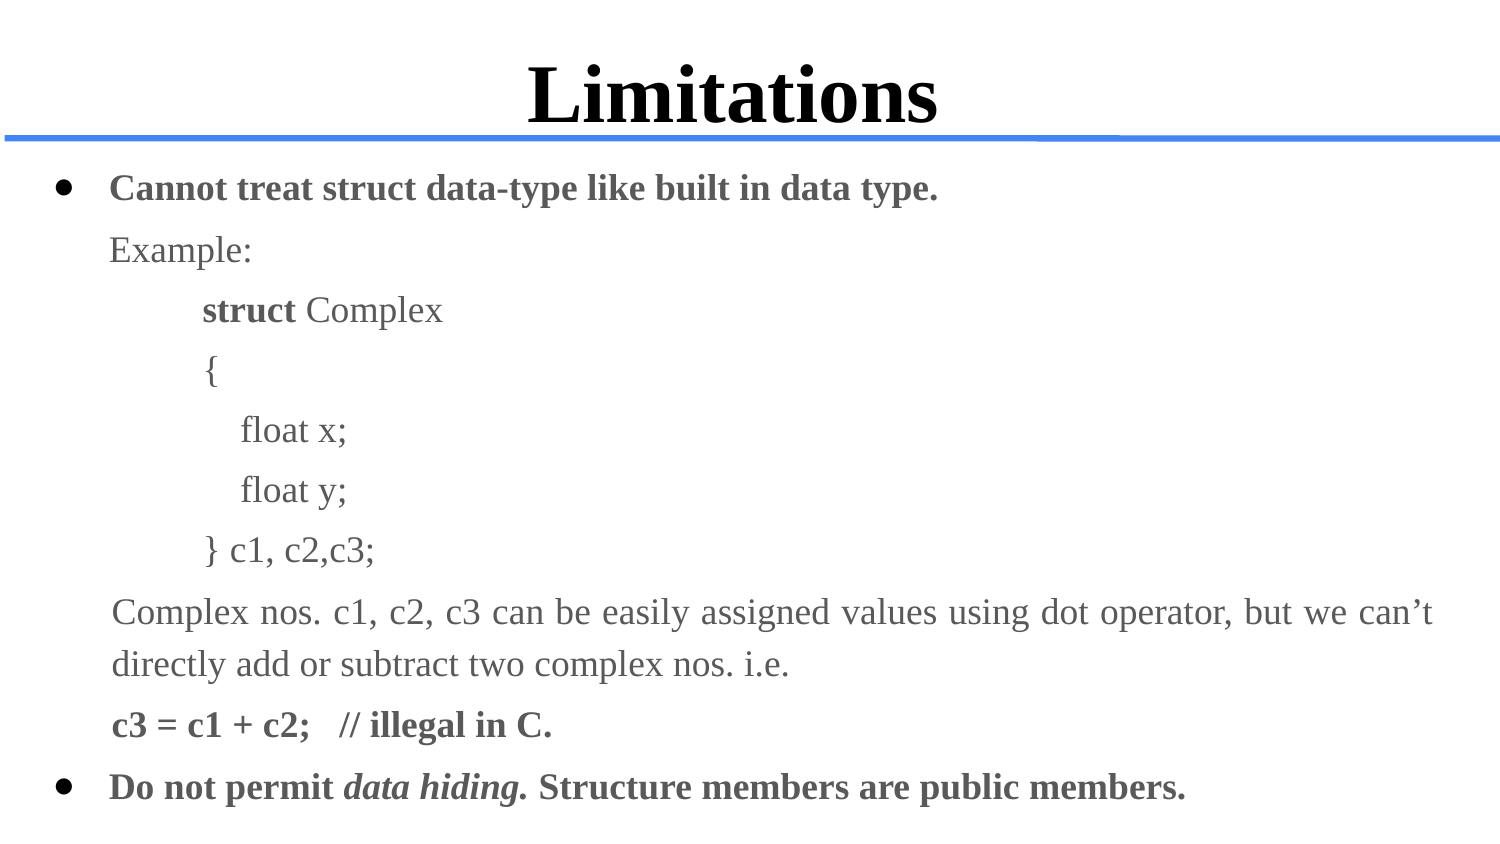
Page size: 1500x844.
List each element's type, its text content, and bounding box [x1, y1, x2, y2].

title Limitations [62, 18, 1425, 135]
list Cannot treat struct data-type like built in data type. Example: struct Complex { float x; float y; } c1, c2,c3; Complex nos. c1, c2, c3 can be easily assigned values using dot operator, but we can’t directly add or subtract two complex nos. i.e. c3 = c1 + c2; // illegal in C. Do not permit data hiding. Structure members are public members. [37, 148, 1450, 787]
